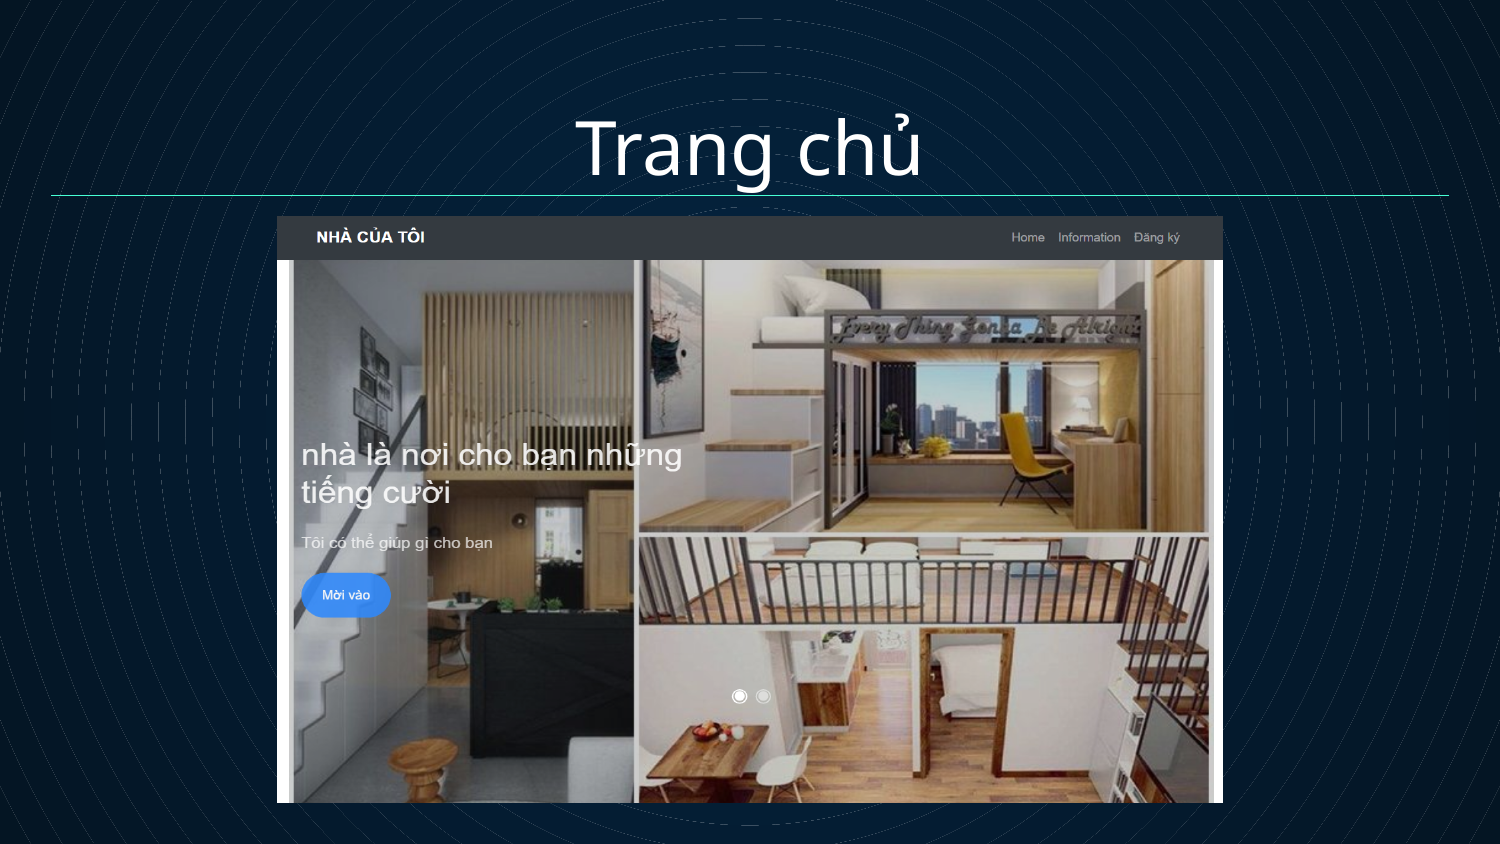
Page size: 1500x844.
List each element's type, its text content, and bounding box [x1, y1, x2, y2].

text_box Trang chủ [51, 202, 1449, 206]
text_box Trang chủ [51, 105, 1449, 195]
picture [277, 215, 1223, 803]
